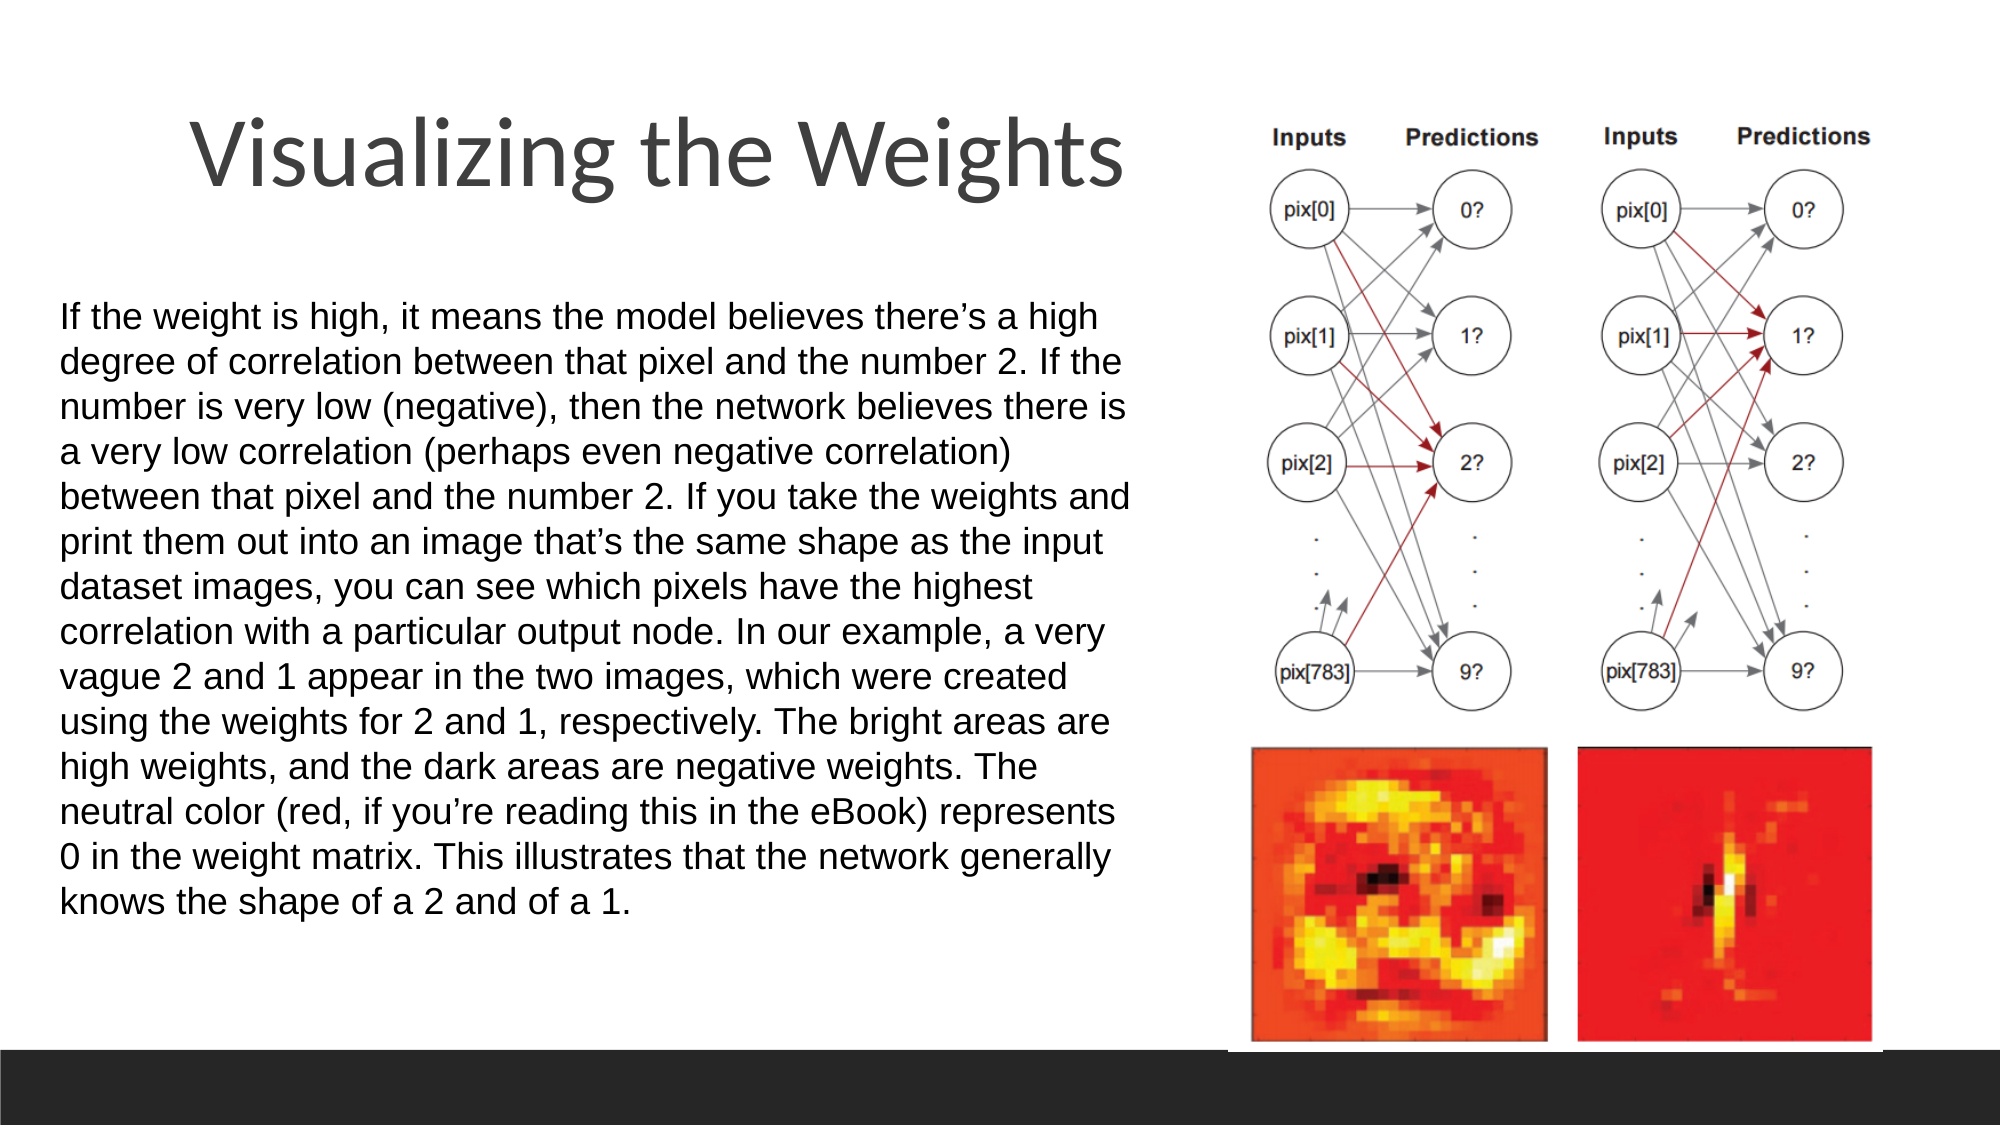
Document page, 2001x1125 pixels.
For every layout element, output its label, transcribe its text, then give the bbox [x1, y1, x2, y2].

picture [1228, 117, 1884, 1053]
title Visualizing the Weights [174, 0, 1825, 216]
text_box If the weight is high, it means the model believes there’s a high degree of correlation between that pixel and the number 2. If the number is very low (negative), then the network believes there is a very low correlation (perhaps even negative correlation) between that pixel and the number 2. If you take the weights and print them out into an image that’s the same shape as the input dataset images, you can see which pixels have the highest correlation with a particular output node. In our example, a very vague 2 and 1 appear in the two images, which were created using the weights for 2 and 1, respectively. The bright areas are high weights, and the dark areas are negative weights. The neutral color (red, if you’re reading this in the eBook) represents 0 in the weight matrix. This illustrates that the network generally knows the shape of a 2 and of a 1. [44, 276, 1162, 769]
